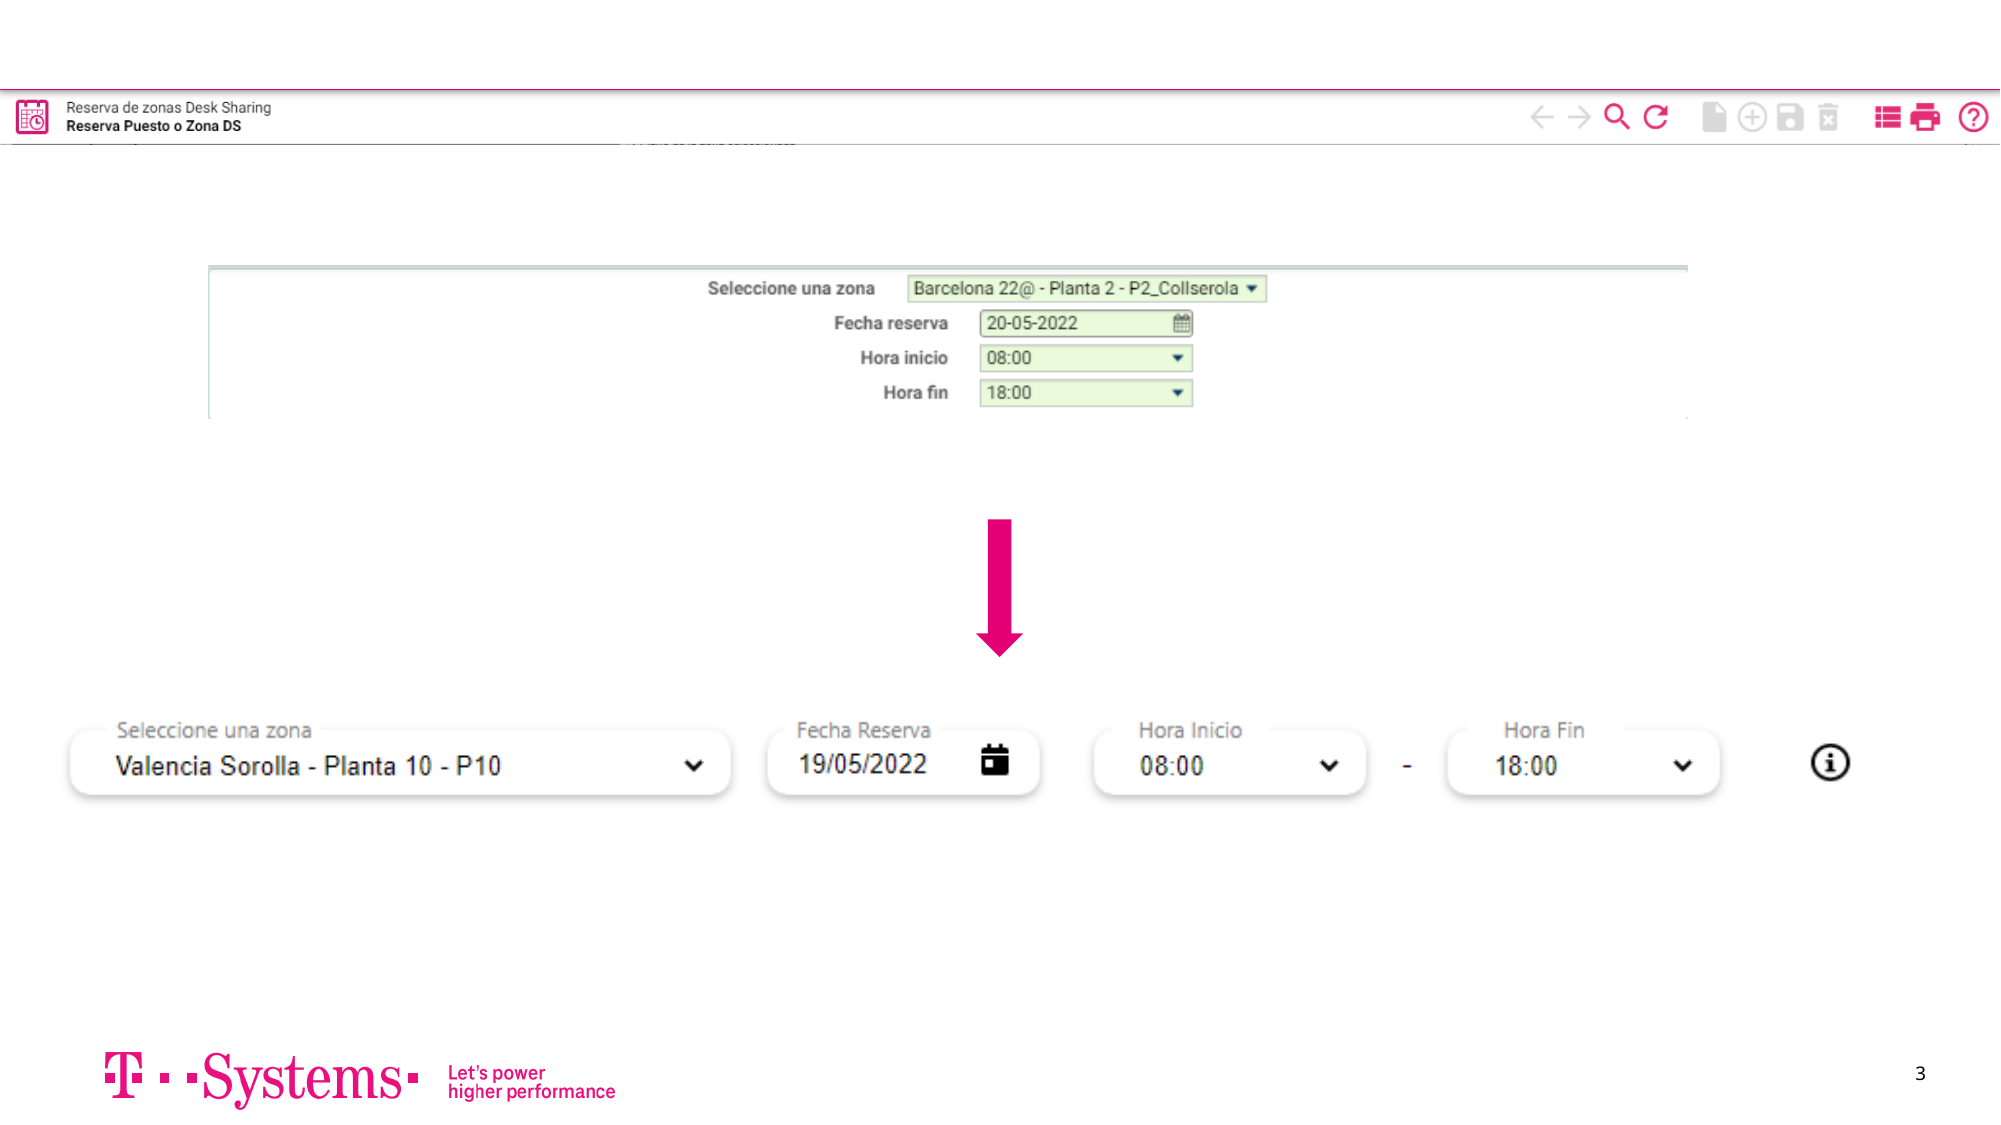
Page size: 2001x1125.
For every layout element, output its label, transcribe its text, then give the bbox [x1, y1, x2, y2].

slide_number 3 [1915, 1047, 1957, 1101]
picture [208, 265, 1688, 419]
picture [0, 89, 2000, 145]
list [54, 701, 1866, 811]
text_box [973, 518, 1026, 659]
